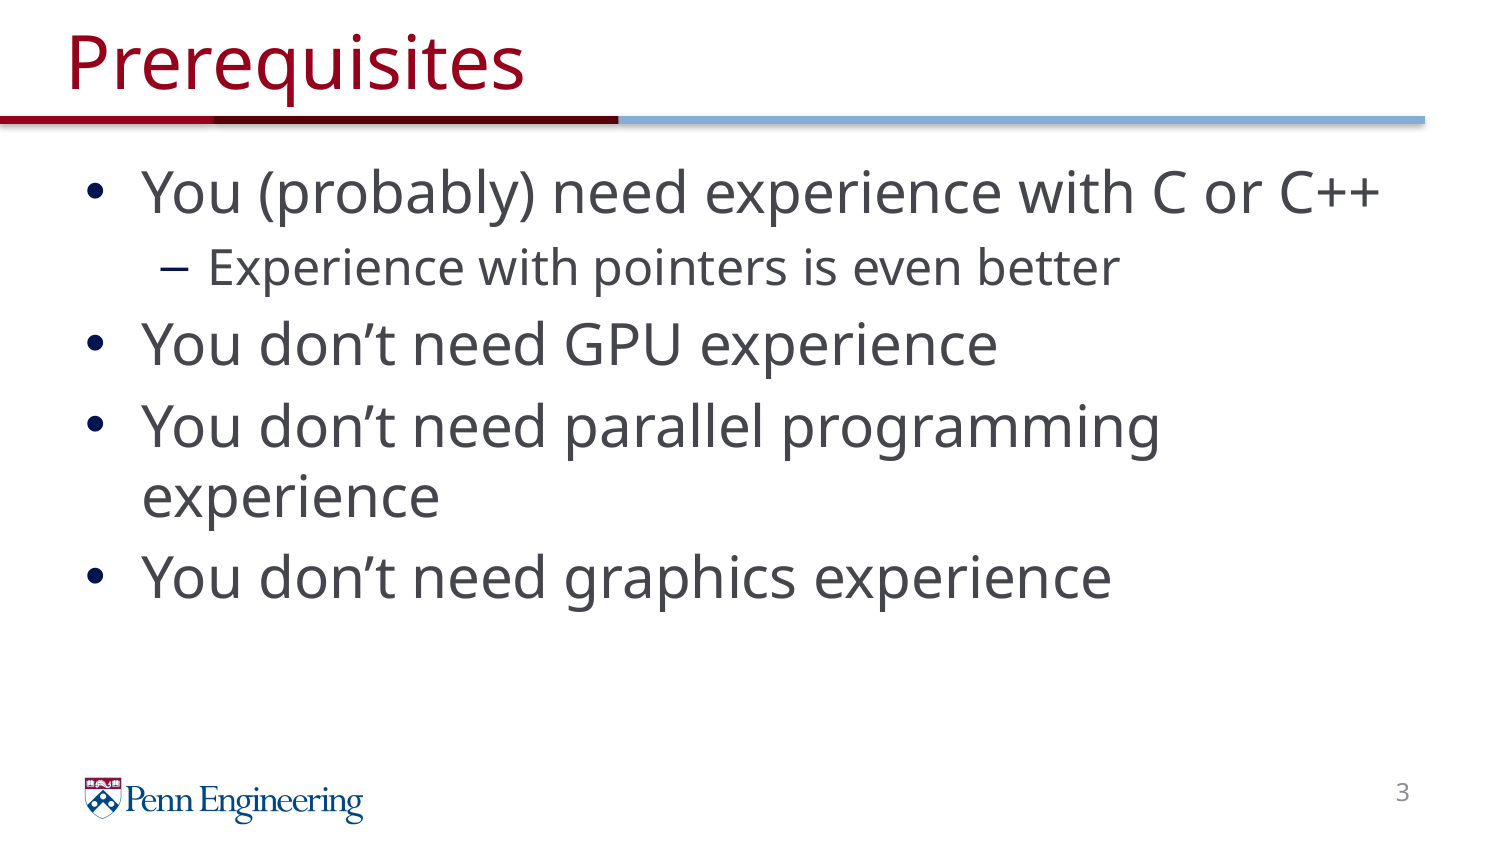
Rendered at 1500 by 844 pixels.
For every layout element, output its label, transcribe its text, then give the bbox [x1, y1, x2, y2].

slide_number 3 [1074, 770, 1425, 816]
title Prerequisites [50, 2, 1401, 117]
picture [75, 770, 372, 828]
list You (probably) need experience with C or C++ Experience with pointers is even better You don’t need GPU experience You don’t need parallel programming experience You don’t need graphics experience [70, 148, 1421, 754]
